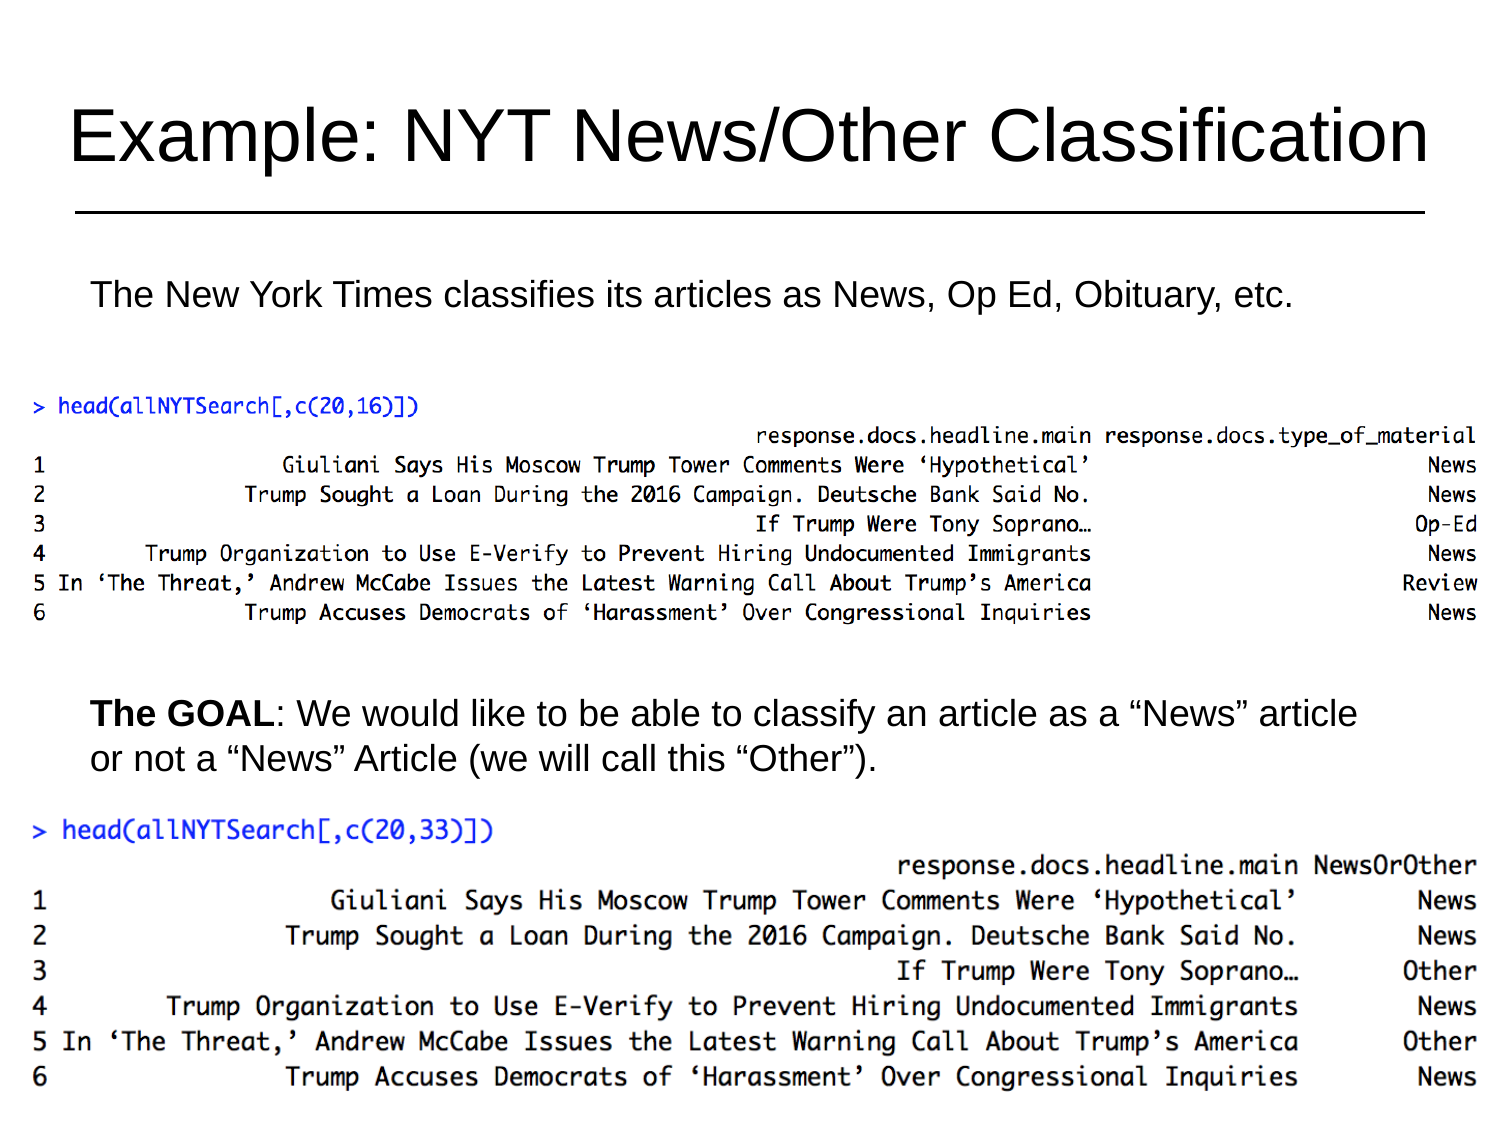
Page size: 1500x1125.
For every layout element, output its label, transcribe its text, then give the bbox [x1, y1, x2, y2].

text_box The GOAL: We would like to be able to classify an article as a “News” article or not a “News” Article (we will call this “Other”). [75, 682, 1381, 787]
text_box The New York Times classifies its articles as News, Op Ed, Obituary, etc. [74, 262, 1425, 323]
picture [24, 812, 1487, 1096]
picture [24, 387, 1487, 630]
title Example: NYT News/Other Classification [0, 37, 1500, 225]
